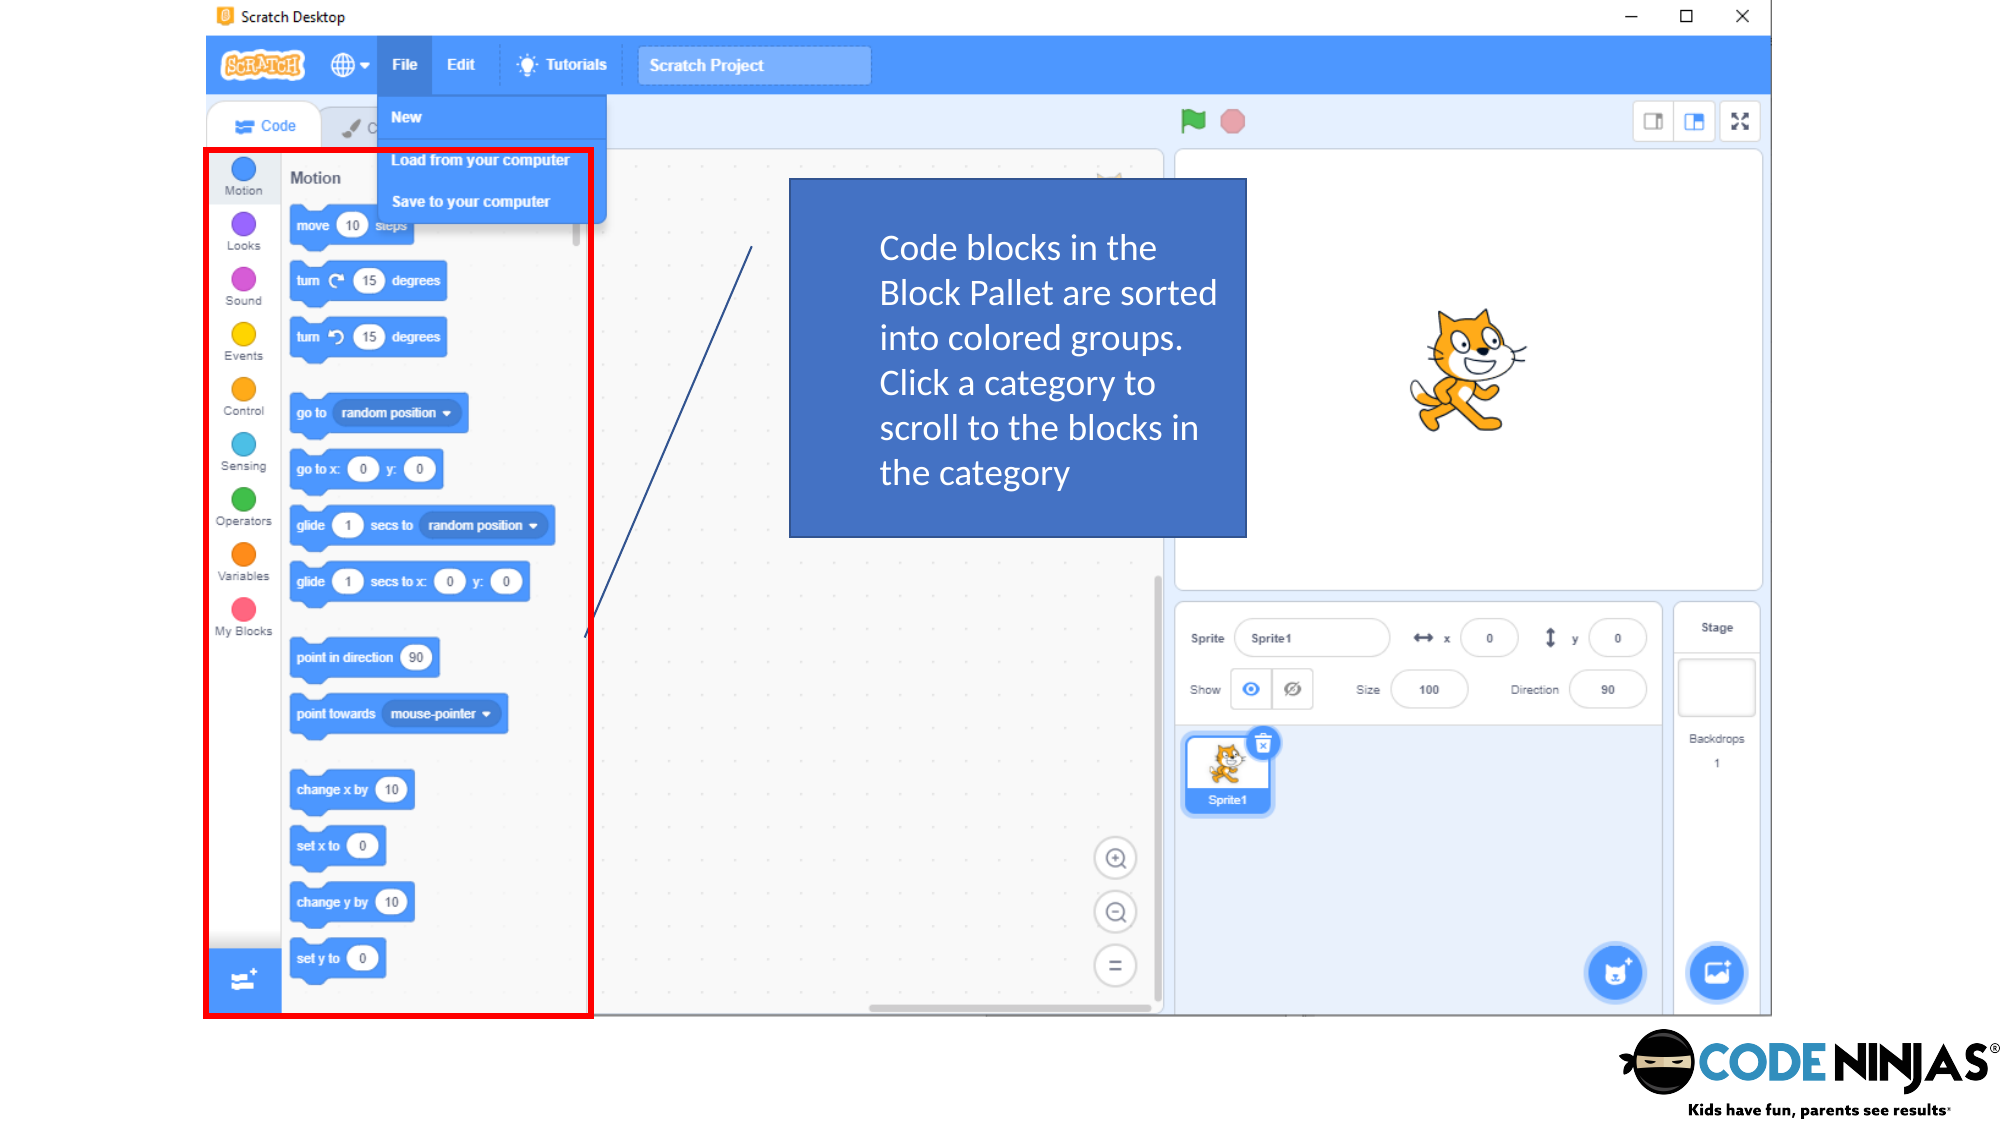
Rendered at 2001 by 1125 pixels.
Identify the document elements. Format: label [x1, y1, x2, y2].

picture [206, 0, 1772, 1017]
picture [1619, 1029, 2000, 1119]
